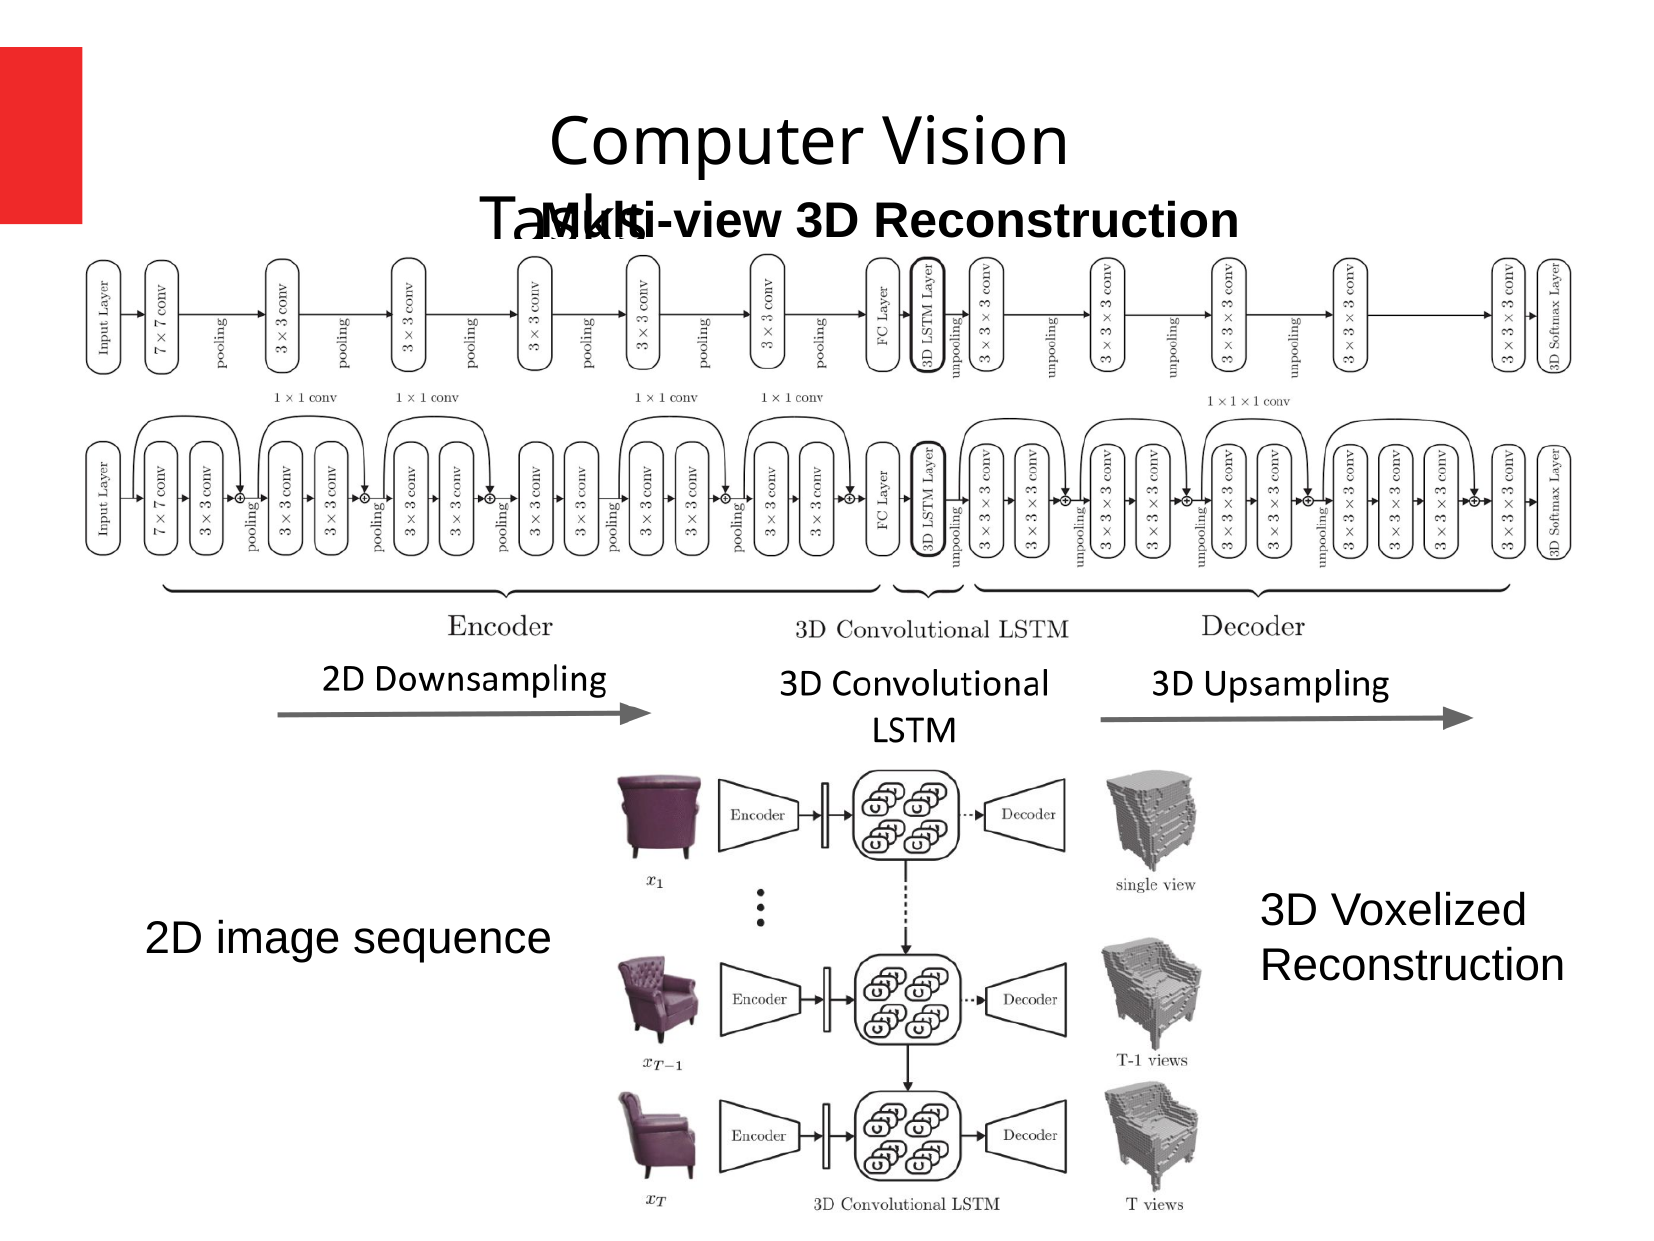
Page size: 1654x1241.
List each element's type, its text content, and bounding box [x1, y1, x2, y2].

text_box 2D image sequence [129, 900, 589, 966]
text_box 3D Voxelized Reconstruction [1254, 872, 1590, 990]
picture [74, 239, 1591, 1231]
text_box Multi-view 3D Reconstruction [524, 179, 1305, 238]
text_box Computer Vision Tasks [465, 90, 1241, 180]
